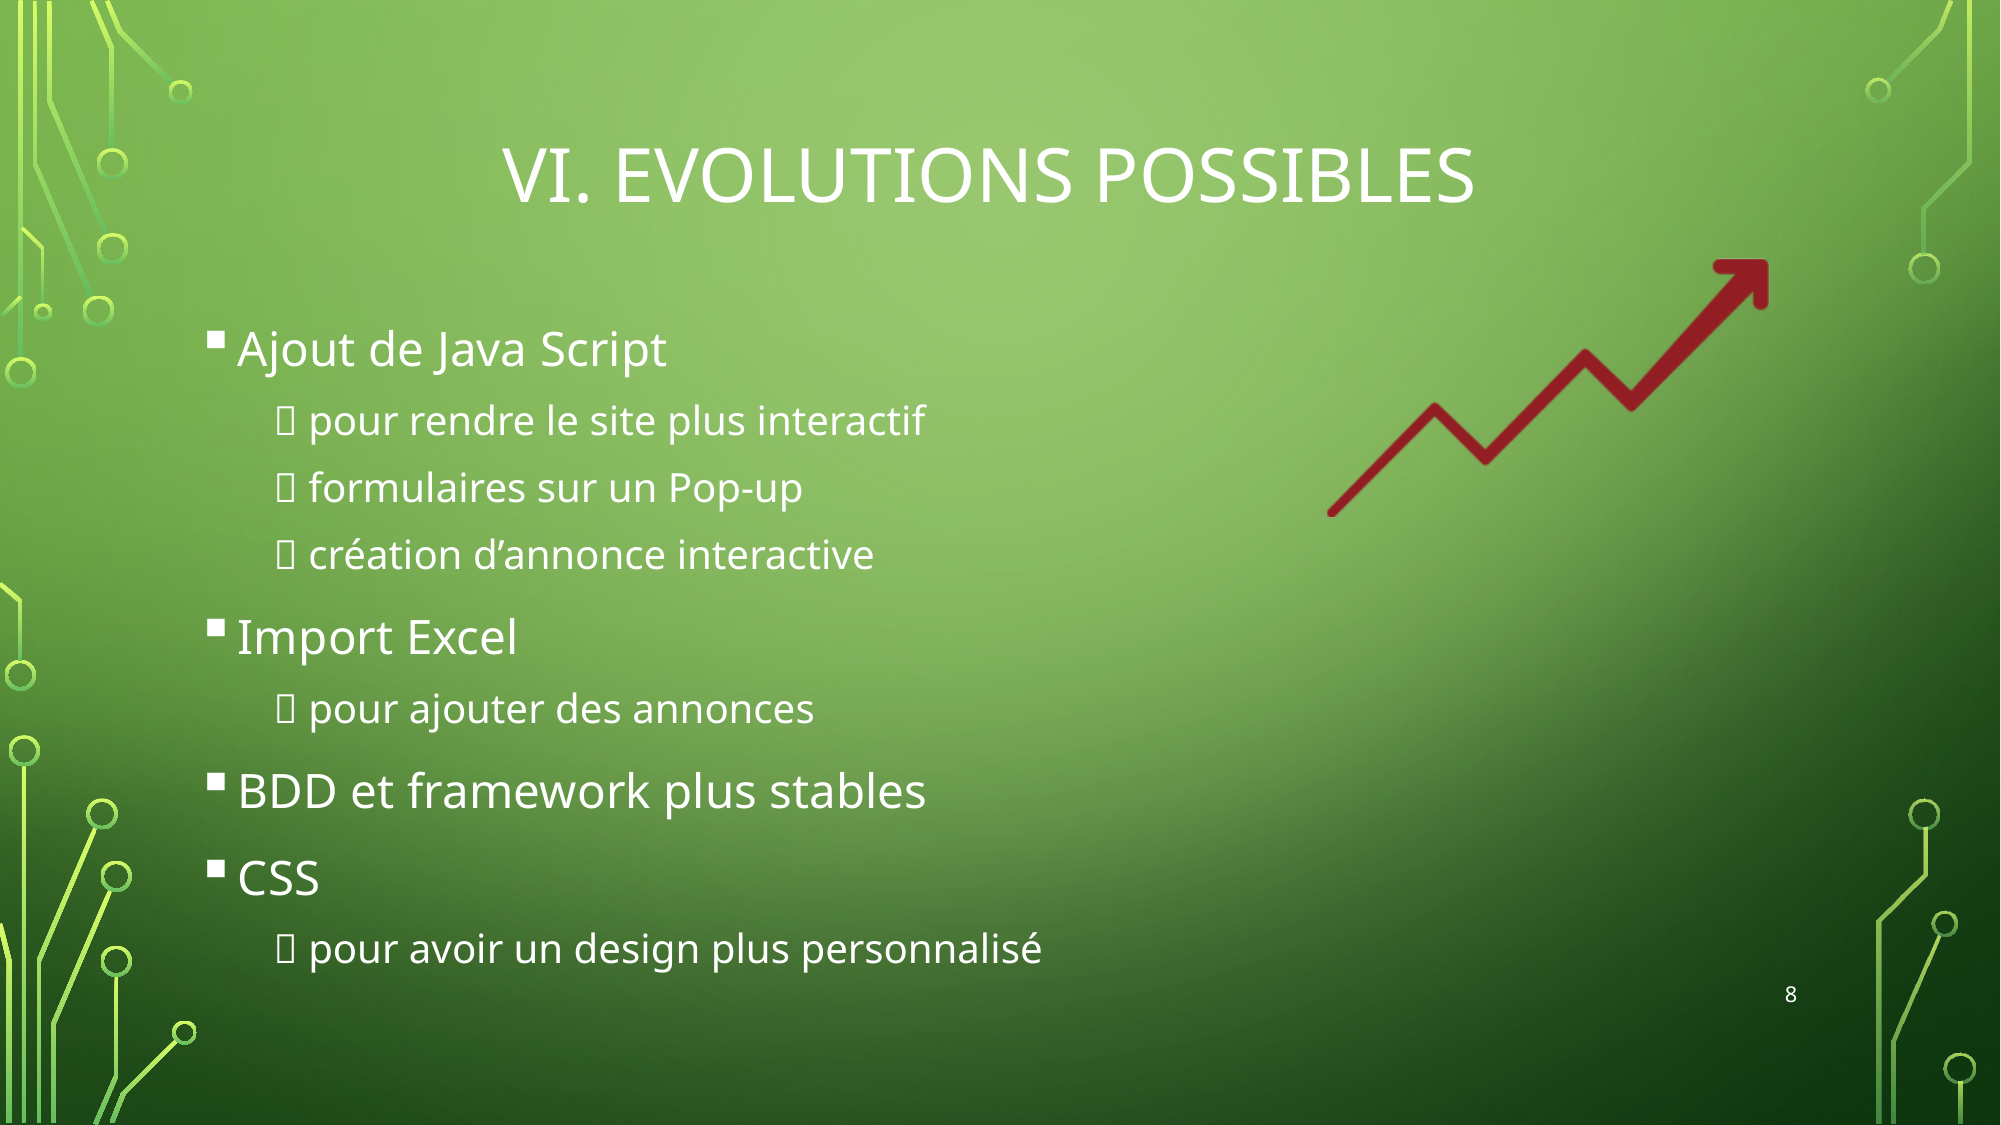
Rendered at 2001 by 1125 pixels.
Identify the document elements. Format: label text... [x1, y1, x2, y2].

list Ajout de Java Script  pour rendre le site plus interactif  formulaires sur un Pop-up  création d’annonce interactive Import Excel  pour ajouter des annonces BDD et framework plus stables CSS  pour avoir un design plus personnalisé [187, 299, 1813, 983]
title VI. Evolutions possibles [187, 57, 1813, 299]
slide_number 8 [1685, 965, 1813, 1025]
picture [1310, 244, 1782, 535]
